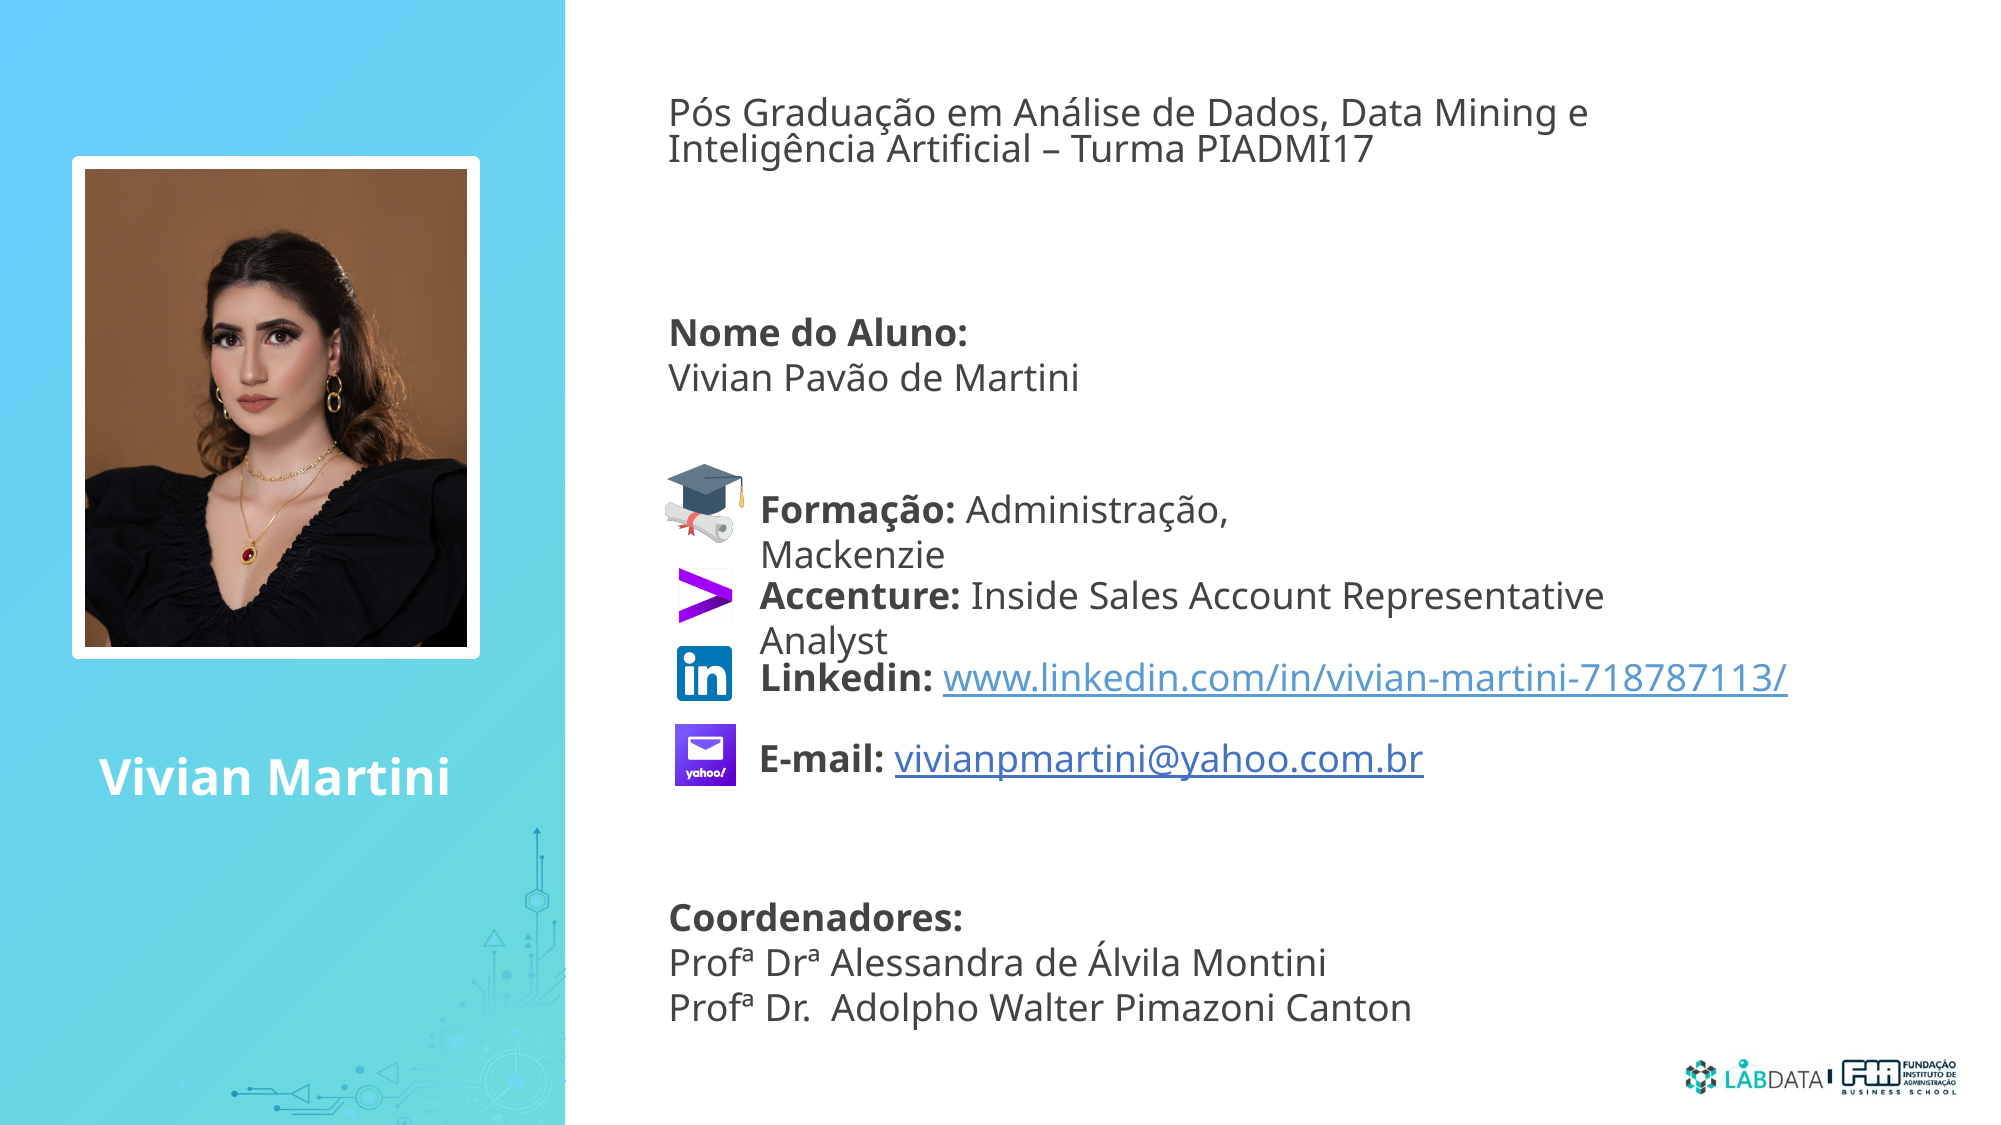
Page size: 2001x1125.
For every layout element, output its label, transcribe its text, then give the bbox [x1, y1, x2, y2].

text_box Pós Graduação em Análise de Dados, Data Mining e Inteligência Artificial – Turma PIADMI17 [660, 82, 1733, 201]
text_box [0, 0, 566, 1125]
picture [1681, 1047, 1963, 1103]
text_box Formação: Administração, Mackenzie [759, 485, 1426, 576]
text_box Accenture: Inside Sales Account Representative Analyst [759, 571, 1744, 662]
picture [677, 646, 732, 701]
picture [678, 568, 733, 623]
picture [84, 168, 468, 648]
picture [665, 464, 744, 543]
text_box E-mail: vivianpmartini@yahoo.com.br [758, 734, 1425, 780]
picture [674, 724, 736, 786]
text_box Nome do Aluno: Vivian Pavão de Martini Coordenadores: Profª Drª Alessandra de Álvila Montini Profª Dr. Adolpho Walter Pimazoni Canton [660, 301, 1646, 1037]
text_box Linkedin: www.linkedin.com/in/vivian-martini-718787113/ [759, 653, 1810, 705]
